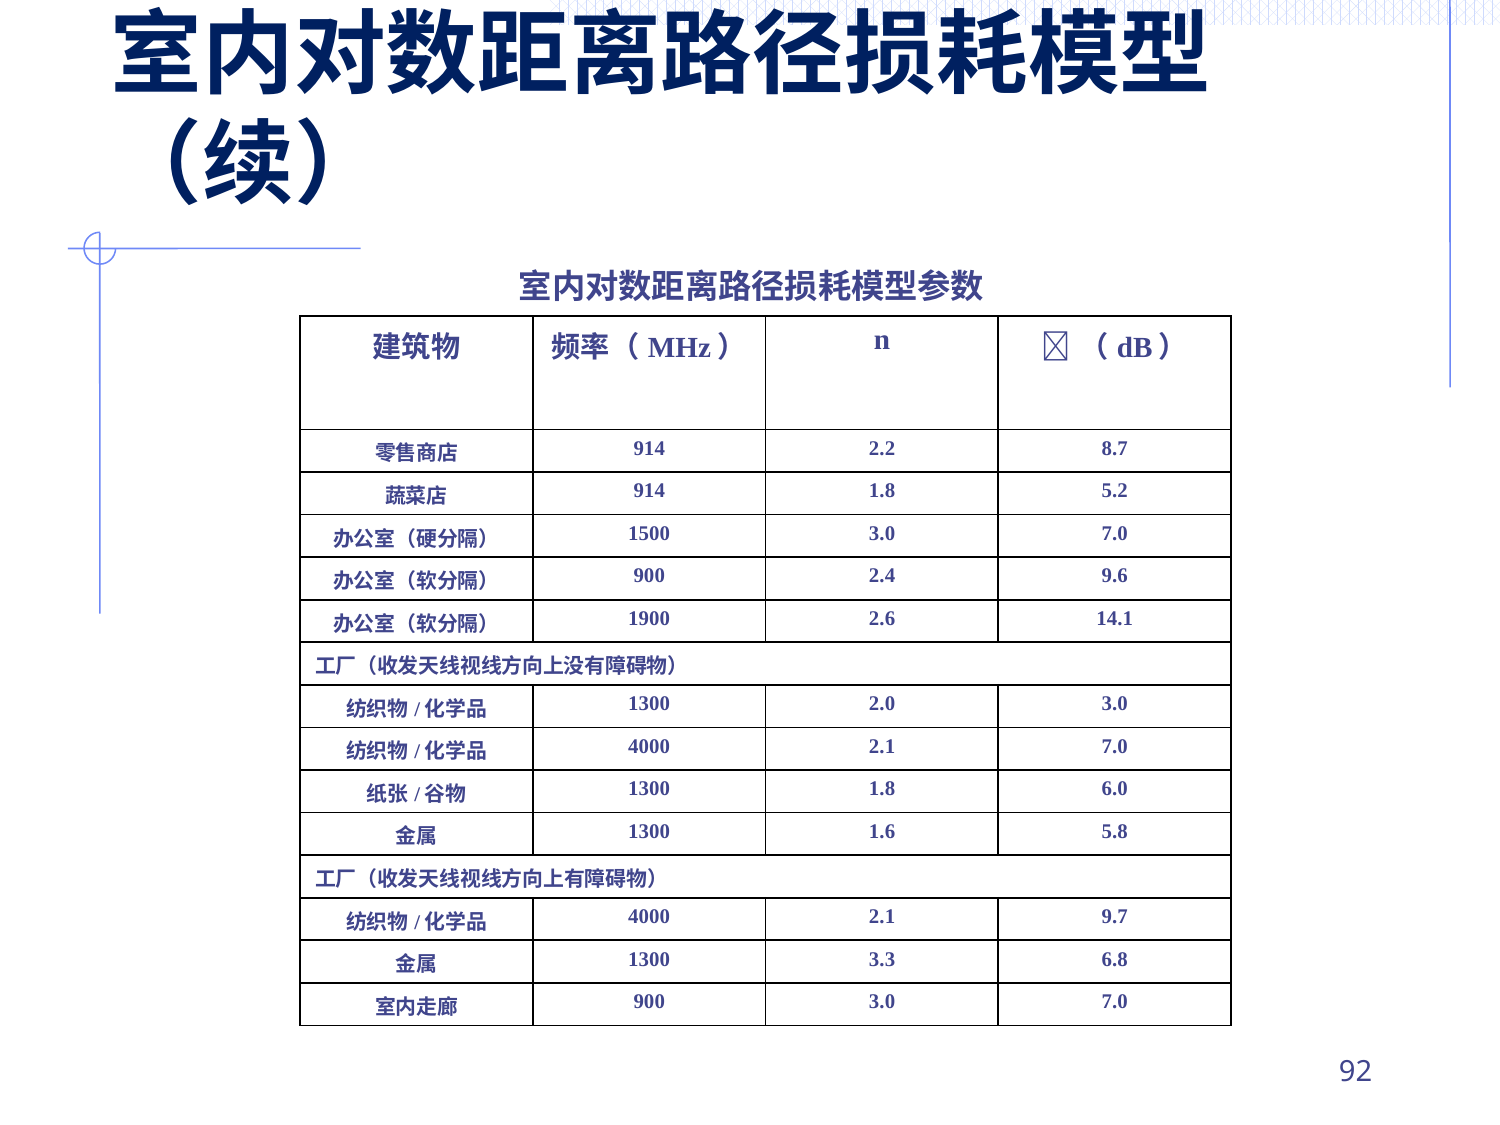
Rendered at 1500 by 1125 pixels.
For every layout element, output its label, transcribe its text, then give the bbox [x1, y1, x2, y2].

table_cell 金属 [301, 941, 532, 982]
table_cell 办公室（硬分隔） [301, 515, 532, 556]
table_cell 8.7 [999, 430, 1230, 471]
table_cell 办公室（软分隔） [301, 558, 532, 599]
table_cell 1300 [534, 686, 765, 727]
table_cell 纺织物/化学品 [301, 686, 532, 727]
table_cell 900 [534, 984, 765, 1025]
table_cell 3.0 [766, 515, 997, 556]
table_cell 零售商店 [301, 430, 532, 471]
table_cell 2.0 [766, 686, 997, 727]
table_cell 5.2 [999, 473, 1230, 514]
table_cell 4000 [534, 728, 765, 769]
table_cell 纸张/谷物 [301, 771, 532, 812]
table_cell 纺织物/化学品 [301, 728, 532, 769]
table_cell 1.6 [766, 813, 997, 854]
table_cell 1300 [534, 941, 765, 982]
table_cell 3.3 [766, 941, 997, 982]
table_cell 9.7 [999, 899, 1230, 939]
table_cell 1.8 [766, 771, 997, 812]
table_cell 5.8 [999, 813, 1230, 854]
table_cell 4000 [534, 899, 765, 939]
table_cell 1.8 [766, 473, 997, 514]
table_header （dB） [999, 317, 1230, 429]
table_cell 1900 [534, 601, 765, 641]
table_cell 14.1 [999, 601, 1230, 641]
table_cell 1300 [534, 813, 765, 854]
table_cell 7.0 [999, 728, 1230, 769]
slide_number 91 [1074, 1025, 1388, 1100]
table_cell 纺织物/化学品 [301, 899, 532, 939]
table_cell 7.0 [999, 515, 1230, 556]
table_header n [766, 317, 997, 429]
table_cell 6.8 [999, 941, 1230, 982]
table_cell 1500 [534, 515, 765, 556]
table_cell 工厂（收发天线视线方向上有障碍物） [301, 856, 1230, 897]
table_header 频率（MHz） [534, 317, 765, 429]
title 室内对数距离路径损耗模型（续） [95, 134, 1443, 223]
table_cell 914 [534, 473, 765, 514]
table_cell 7.0 [999, 984, 1230, 1025]
table_cell 2.6 [766, 601, 997, 641]
table_cell 3.0 [999, 686, 1230, 727]
table_cell 1300 [534, 771, 765, 812]
table_cell 900 [534, 558, 765, 599]
table_cell 3.0 [766, 984, 997, 1025]
table_cell 工厂（收发天线视线方向上没有障碍物） [301, 643, 1230, 684]
table_cell 9.6 [999, 558, 1230, 599]
table_cell 914 [534, 430, 765, 471]
table_cell 蔬菜店 [301, 473, 532, 514]
table_cell 6.0 [999, 771, 1230, 812]
table_header 建筑物 [301, 317, 532, 429]
text_box 室内对数距离路径损耗模型参数 [504, 257, 1035, 313]
table_cell 2.1 [766, 728, 997, 769]
table_cell 2.2 [766, 430, 997, 471]
table_cell 2.1 [766, 899, 997, 939]
table_cell 2.4 [766, 558, 997, 599]
table_cell 金属 [301, 813, 532, 854]
table_cell 办公室（软分隔） [301, 601, 532, 641]
table_cell 室内走廊 [301, 984, 532, 1025]
